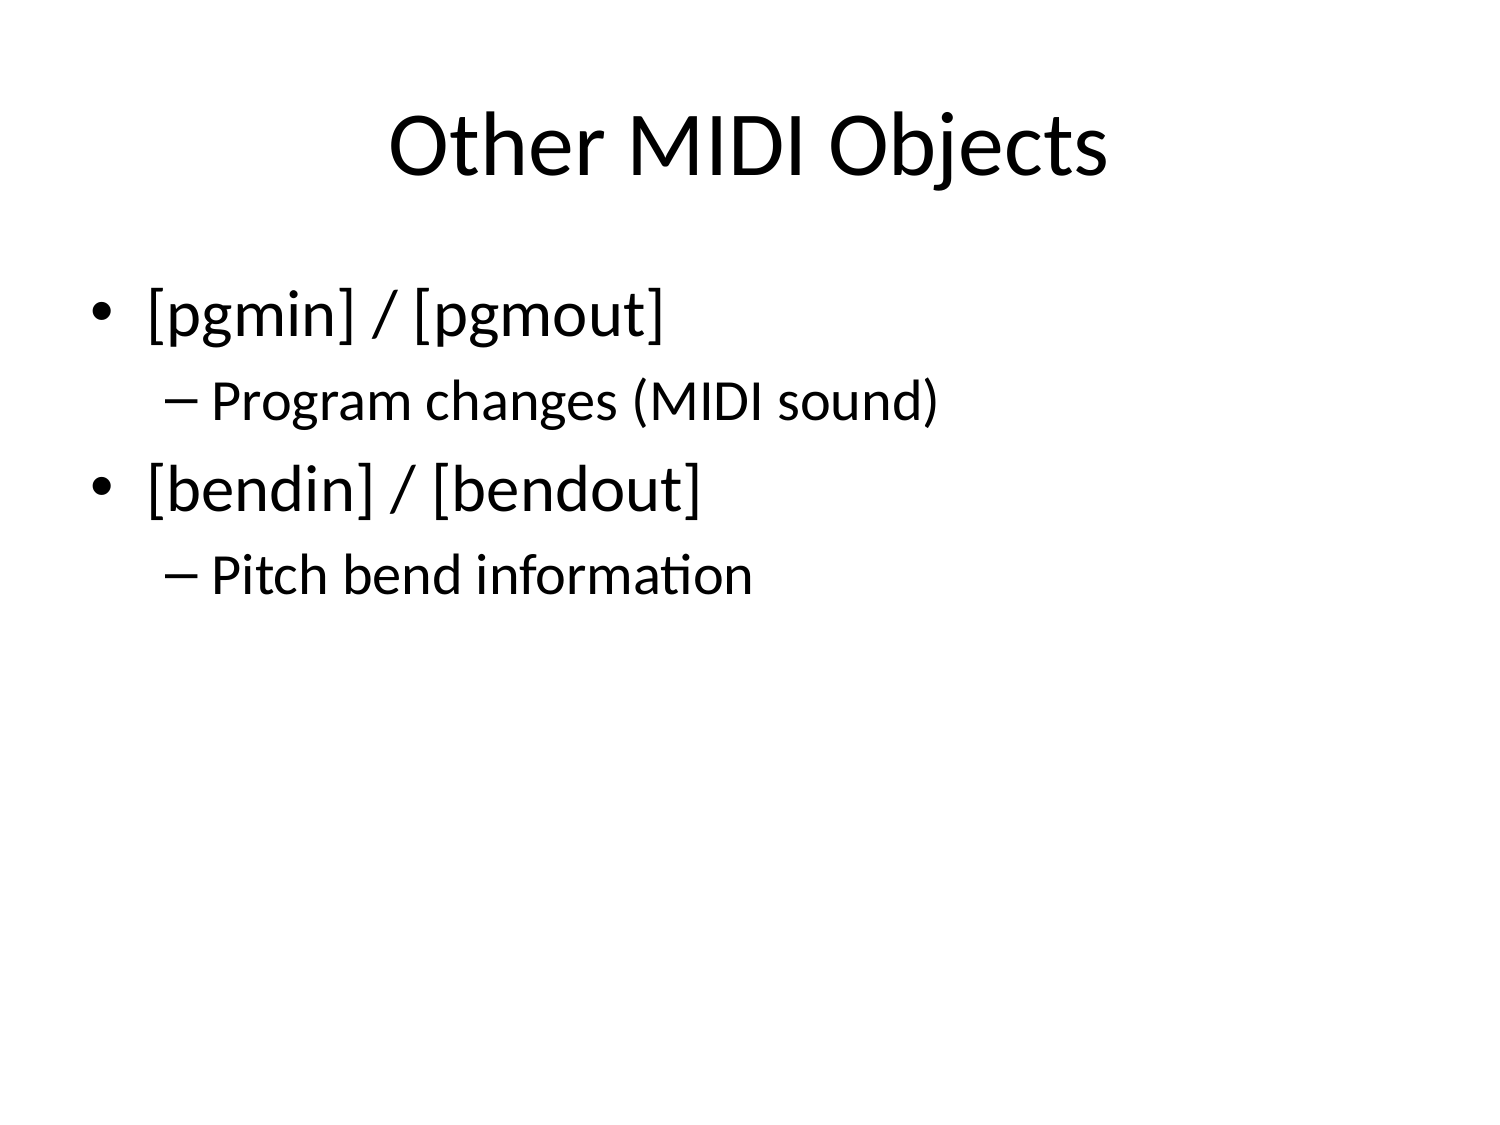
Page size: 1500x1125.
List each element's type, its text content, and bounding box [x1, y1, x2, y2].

title Other MIDI Objects [75, 45, 1425, 233]
list [pgmin] / [pgmout] Program changes (MIDI sound) [bendin] / [bendout] Pitch bend information [75, 262, 1425, 1005]
